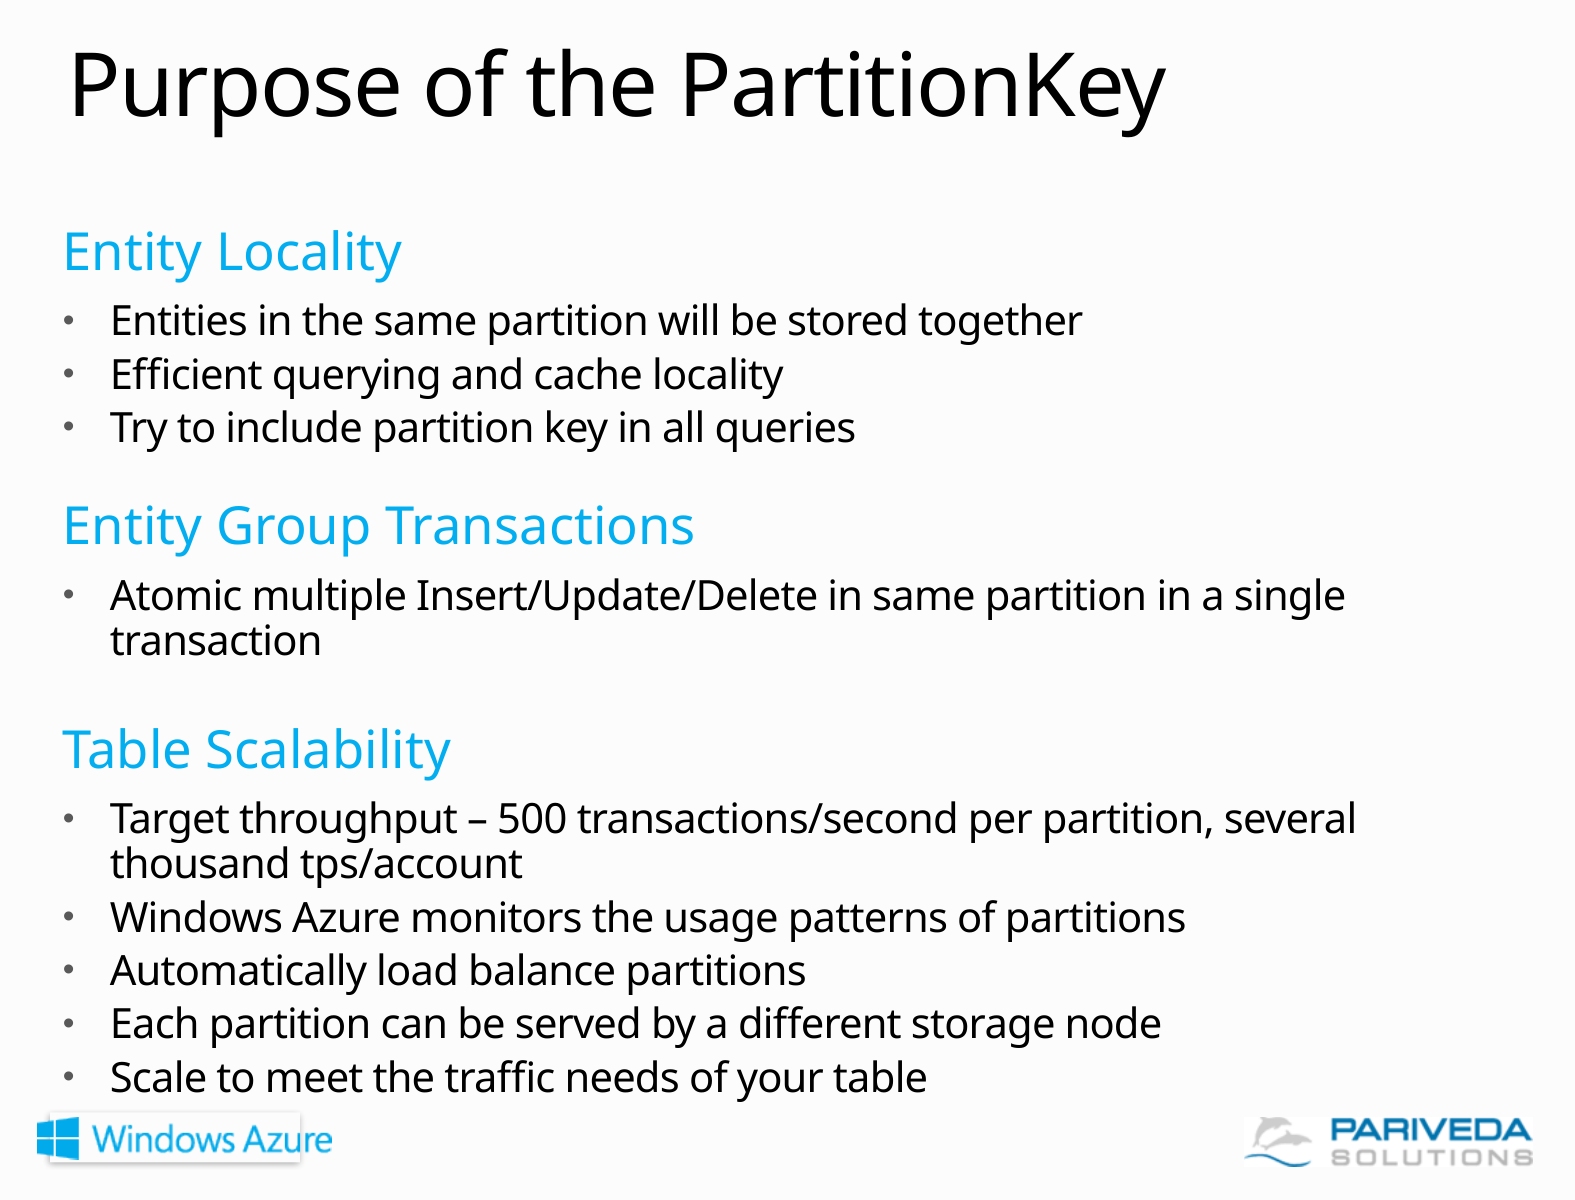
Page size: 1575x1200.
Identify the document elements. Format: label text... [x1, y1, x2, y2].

picture [37, 1117, 332, 1160]
title Purpose of the PartitionKey [67, 39, 1508, 137]
list Entity Locality Entities in the same partition will be stored together Efficient querying and cache locality Try to include partition key in all queries Entity Group Transactions Atomic multiple Insert/Update/Delete in same partition in a single transaction Table Scalability Target throughput – 500 transactions/second per partition, several thousand tps/account Windows Azure monitors the usage patterns of partitions Automatically load balance partitions Each partition can be served by a different storage node Scale to meet the traffic needs of your table [62, 224, 1533, 1085]
picture [1244, 1117, 1533, 1167]
